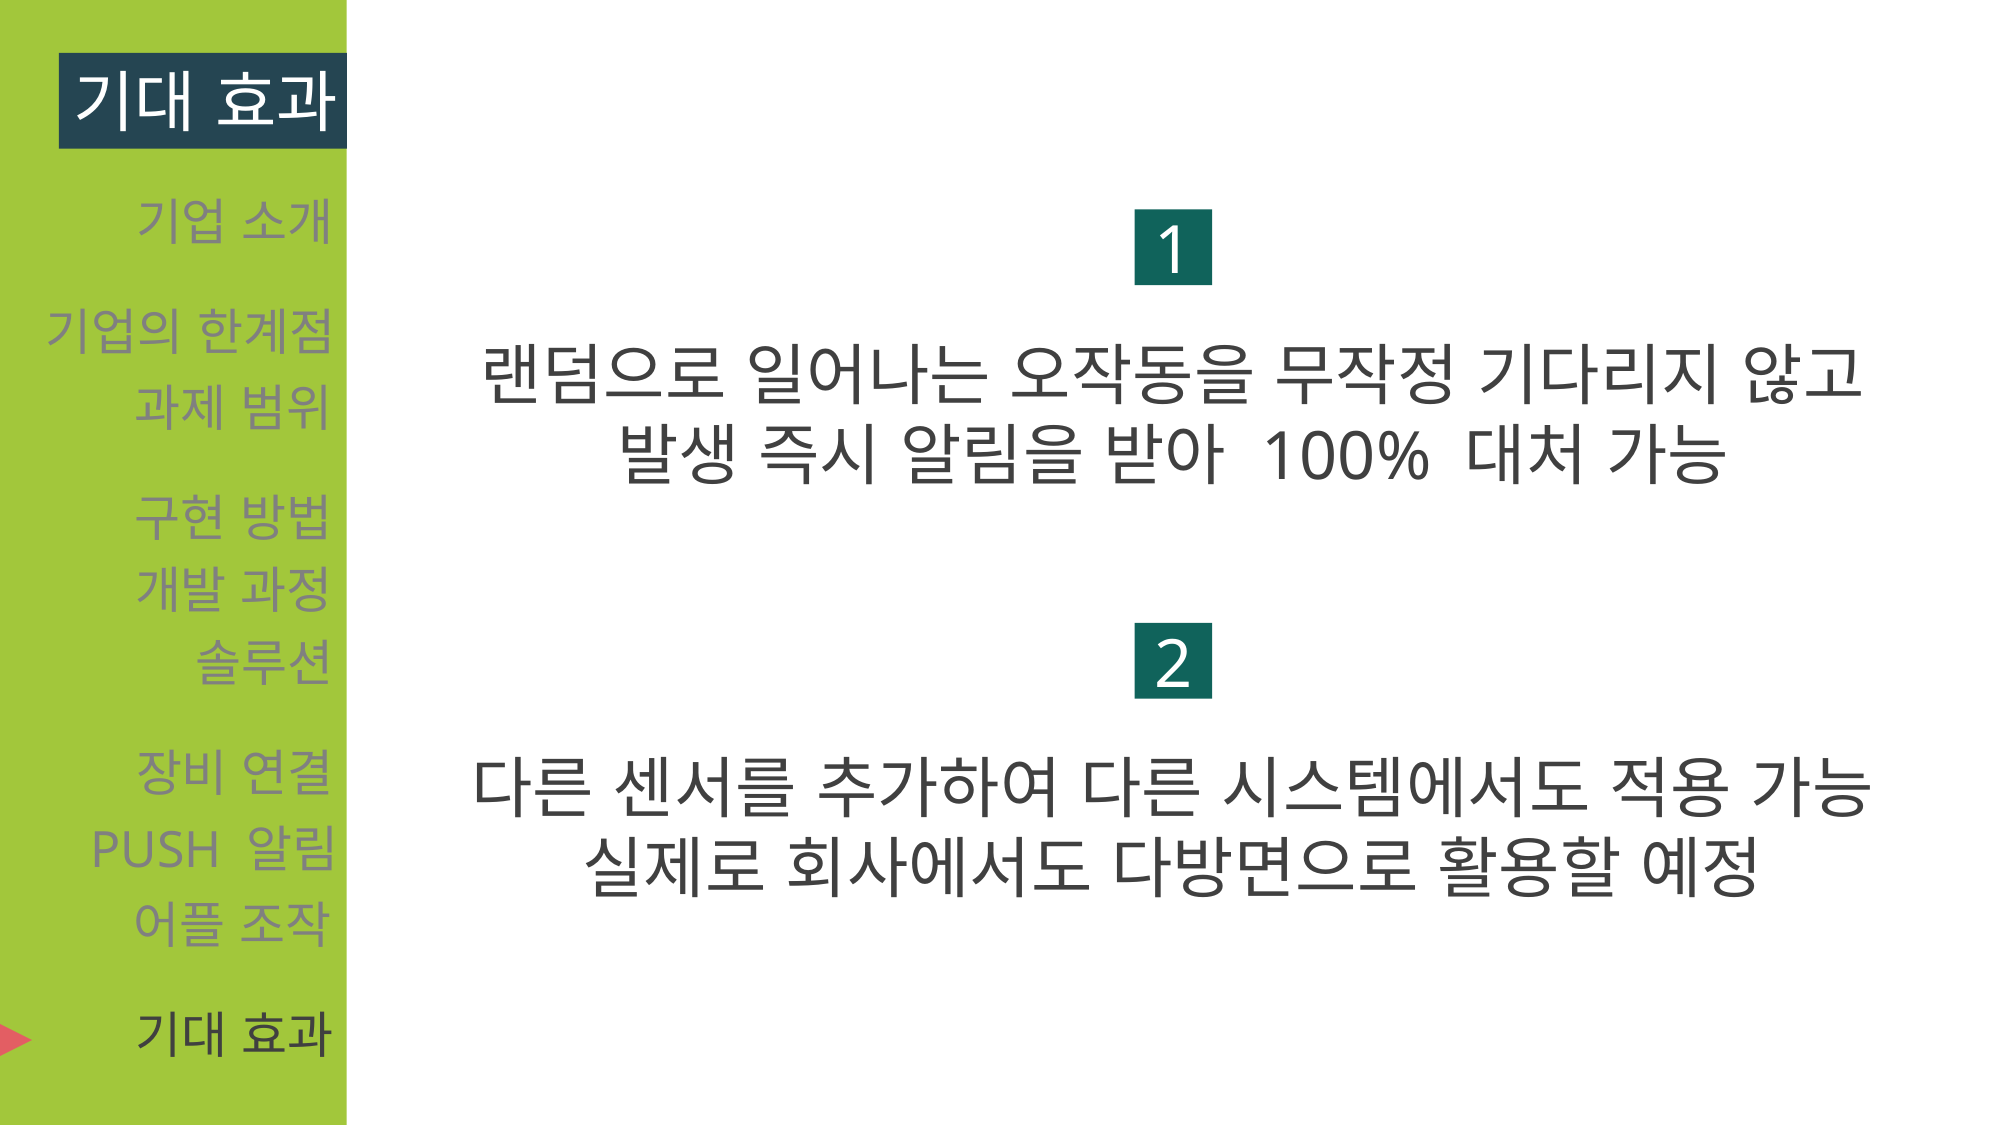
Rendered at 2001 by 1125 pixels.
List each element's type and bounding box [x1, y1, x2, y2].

text_box [347, 0, 2000, 1125]
text_box [0, 0, 347, 1125]
text_box [466, 209, 1881, 916]
